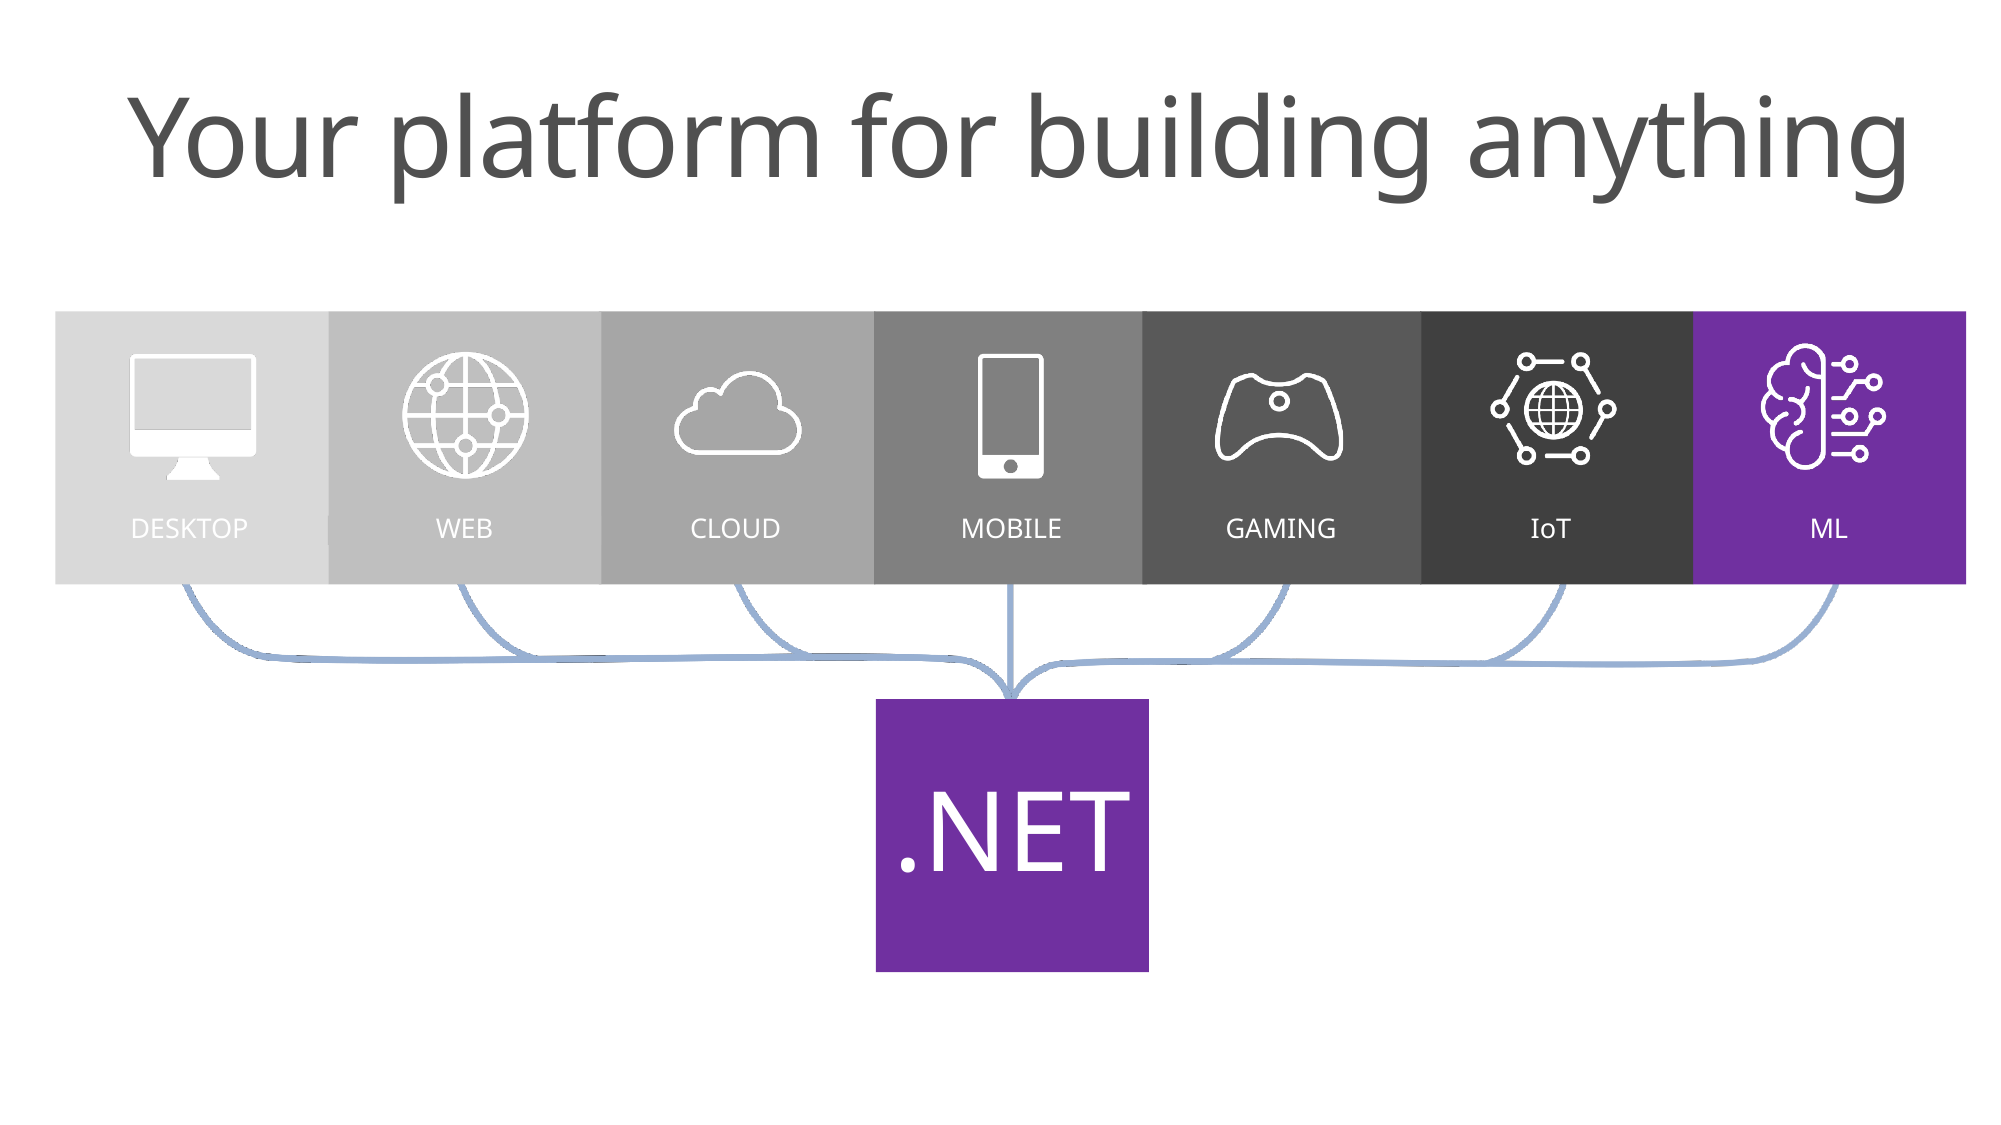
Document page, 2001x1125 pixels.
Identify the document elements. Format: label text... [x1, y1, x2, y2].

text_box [1142, 311, 1422, 585]
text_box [874, 311, 1142, 585]
text_box .NET [875, 756, 1149, 973]
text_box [327, 311, 602, 585]
text_box Your platform for building anything [75, 22, 1967, 203]
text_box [1694, 311, 1967, 585]
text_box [602, 311, 874, 585]
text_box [1422, 311, 1694, 585]
picture [96, 585, 1948, 756]
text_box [55, 311, 327, 585]
